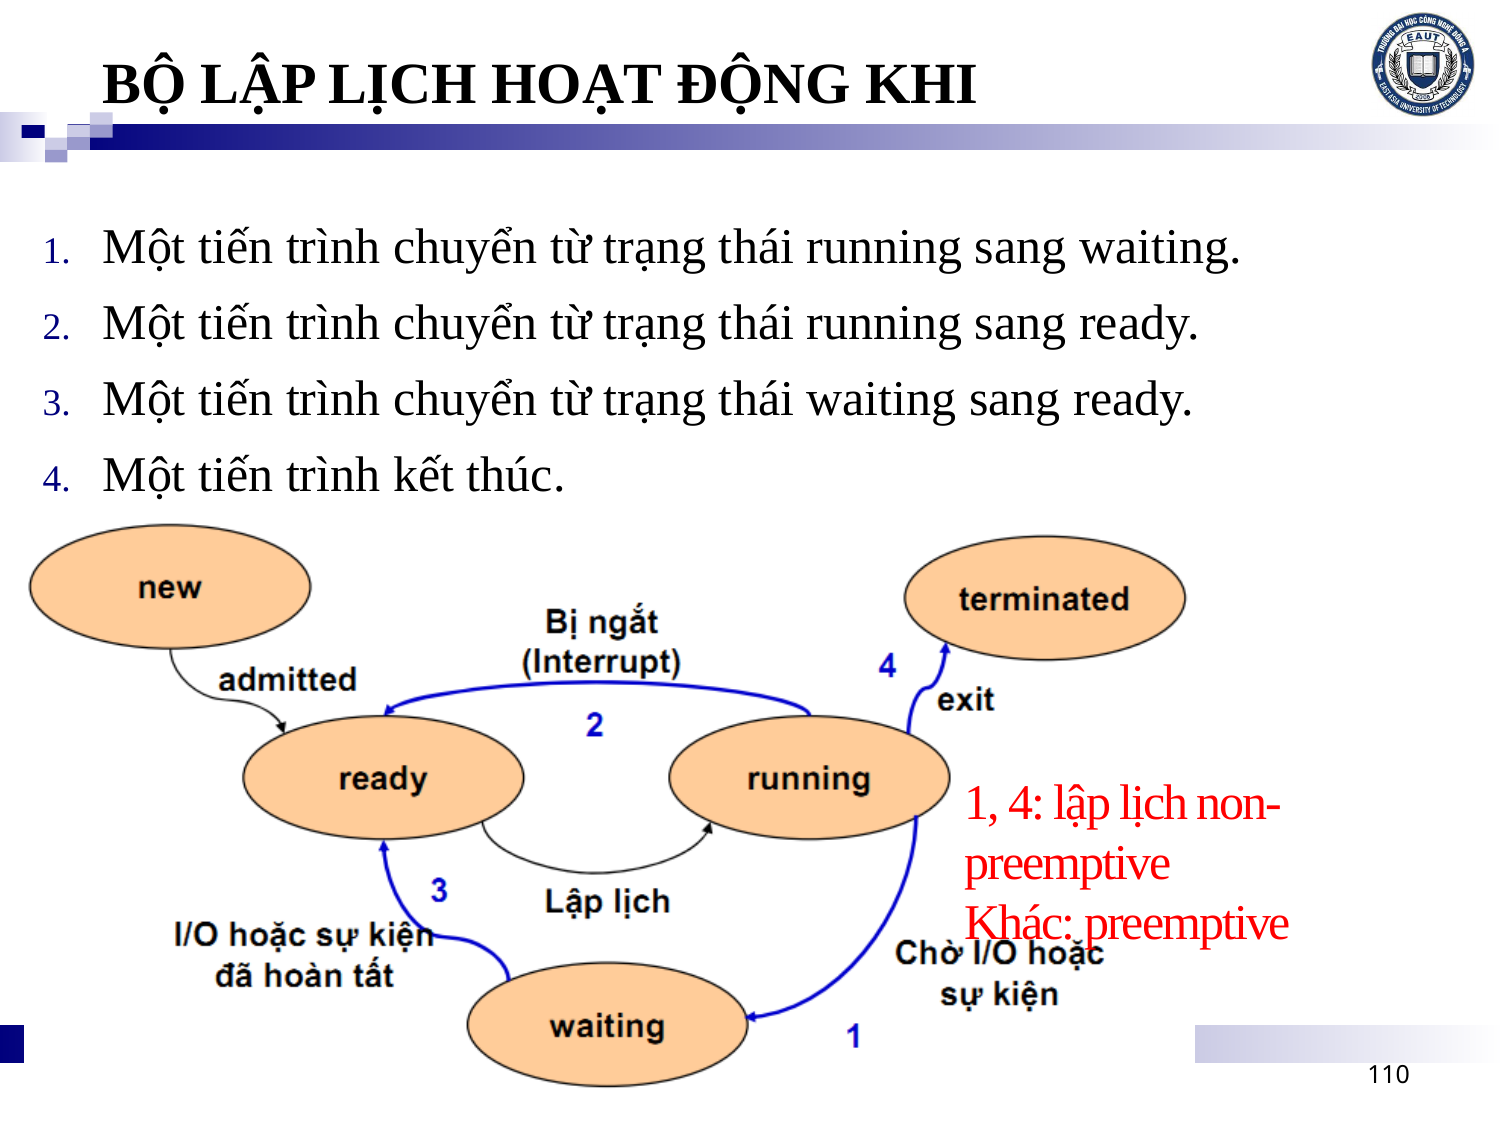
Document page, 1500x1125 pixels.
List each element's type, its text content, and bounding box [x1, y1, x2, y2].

text_box 1, 4: lập lịch non-preemptive Khác: preemptive [1200, 762, 1500, 958]
picture [24, 521, 1196, 1095]
list Một tiến trình chuyển từ trạng thái running sang waiting. Một tiến trình chuyển từ trạng thái running sang ready. Một tiến trình chuyển từ trạng thái waiting sang ready. Một tiến trình kết thúc. [12, 200, 1488, 800]
slide_number 110 [1198, 1025, 1425, 1100]
title BỘ LẬP LỊCH HOẠT ĐỘNG KHI [87, 37, 1275, 166]
